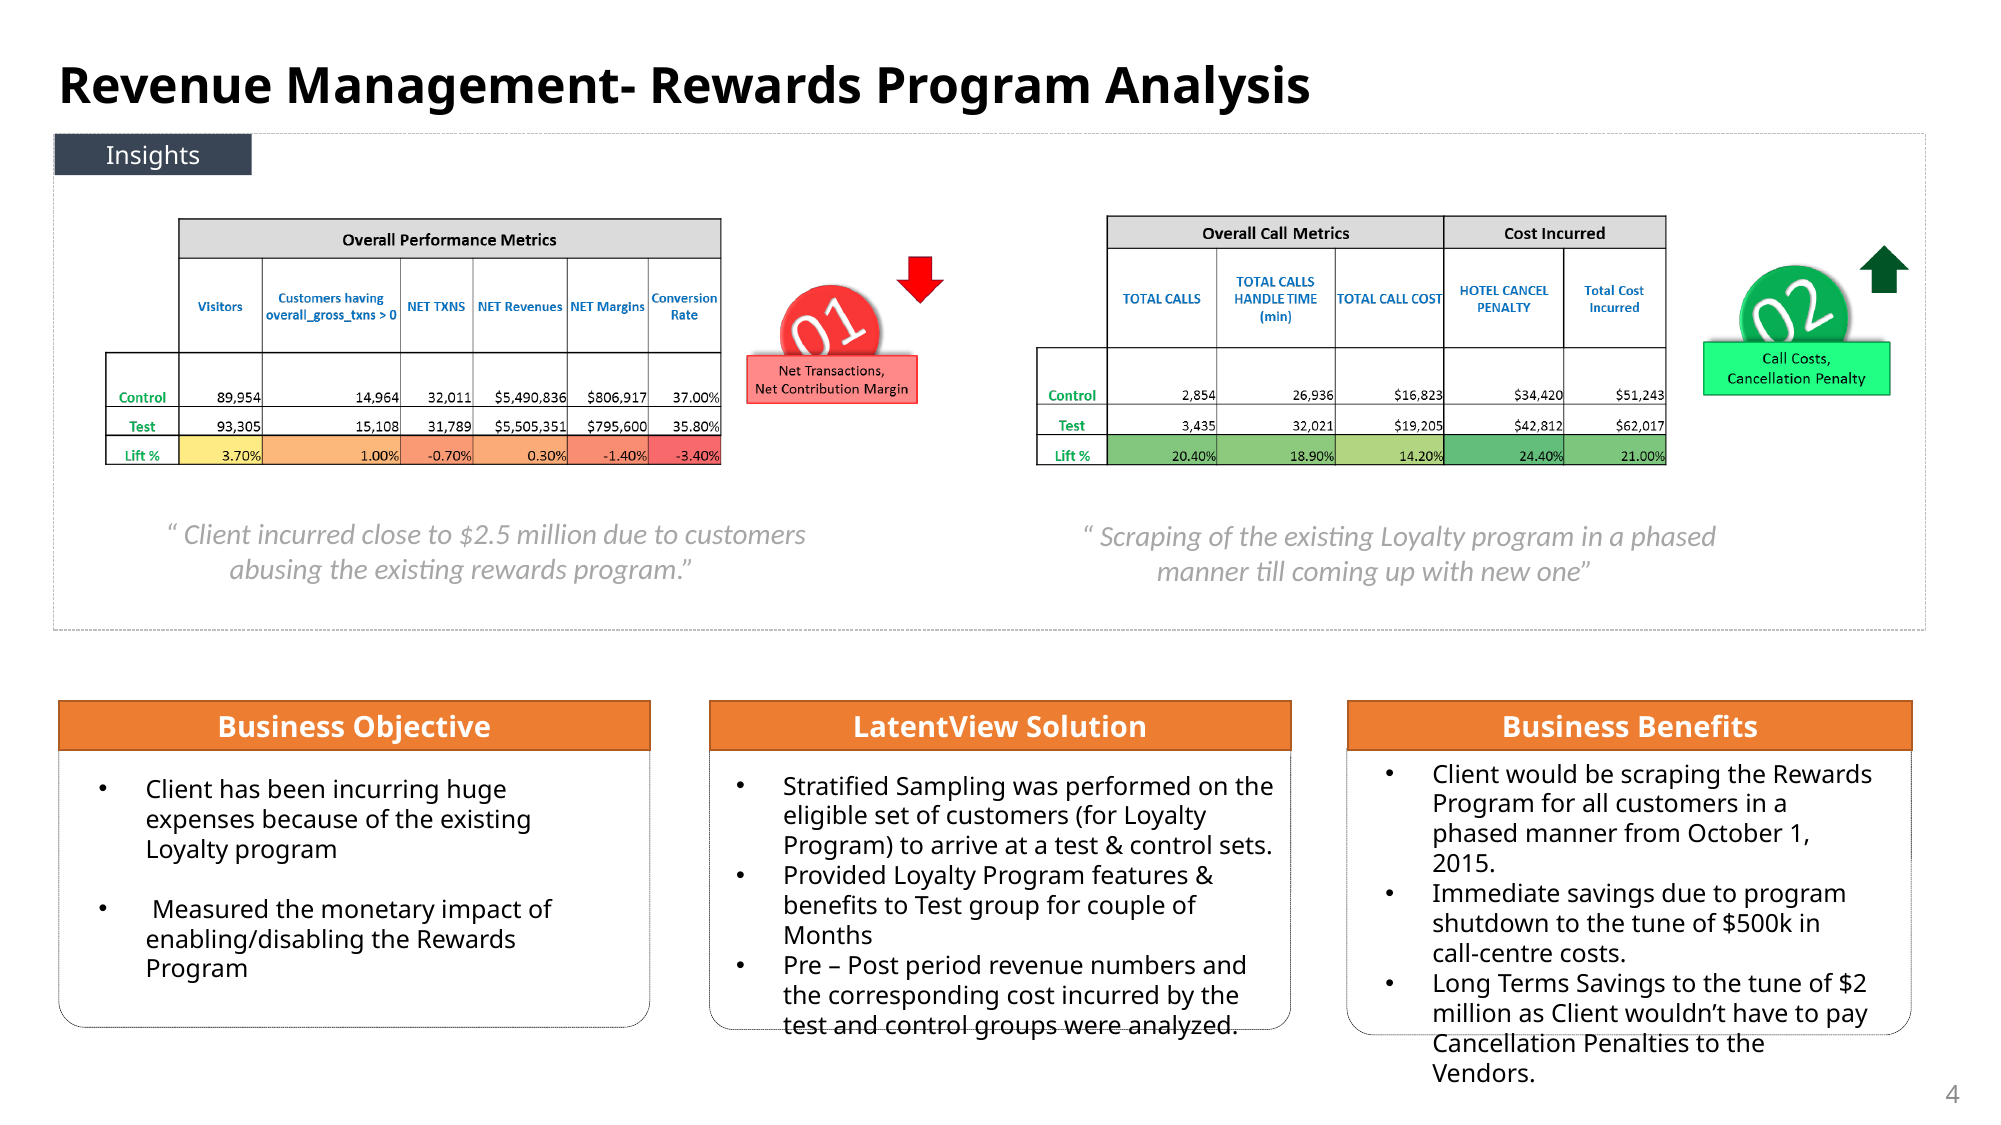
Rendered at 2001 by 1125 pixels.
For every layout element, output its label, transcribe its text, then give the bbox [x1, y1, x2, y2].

text_box “ Scraping of the existing Loyalty program in a phased manner till coming up with new one” [1000, 509, 1751, 595]
slide_number 4 [1905, 1065, 2000, 1125]
text_box Stratified Sampling was performed on the eligible set of customers (for Loyalty Program) to arrive at a test & control sets. Provided Loyalty Program features & benefits to Test group for couple of Months Pre – Post period revenue numbers and the corresponding cost incurred by the test and control groups were analyzed. [721, 762, 1291, 1047]
text_box [58, 751, 650, 1028]
text_box [1346, 748, 1370, 1035]
text_box “ Client incurred close to $2.5 million due to customers abusing the existing rewards program.” [87, 507, 838, 593]
text_box [1890, 751, 1912, 1035]
text_box Client would be scraping the Rewards Program for all customers in a phased manner from October 1, 2015. Immediate savings due to program shutdown to the tune of $500k in call-centre costs. Long Terms Savings to the tune of $2 million as Client wouldn’t have to pay Cancellation Penalties to the Vendors. [1370, 750, 1890, 1125]
text_box Business Objective [58, 700, 651, 751]
text_box LatentView Solution [709, 700, 1292, 751]
text_box [53, 132, 1926, 631]
picture [1036, 215, 1667, 475]
text_box Business Benefits [1347, 700, 1913, 751]
picture [1675, 200, 1923, 444]
text_box Revenue Management- Rewards Program Analysis [58, 22, 1923, 133]
text_box [709, 751, 1291, 1027]
picture [105, 218, 948, 474]
text_box Client has been incurring huge expenses because of the existing Loyalty program Measured the monetary impact of enabling/disabling the Rewards Program [83, 766, 630, 991]
